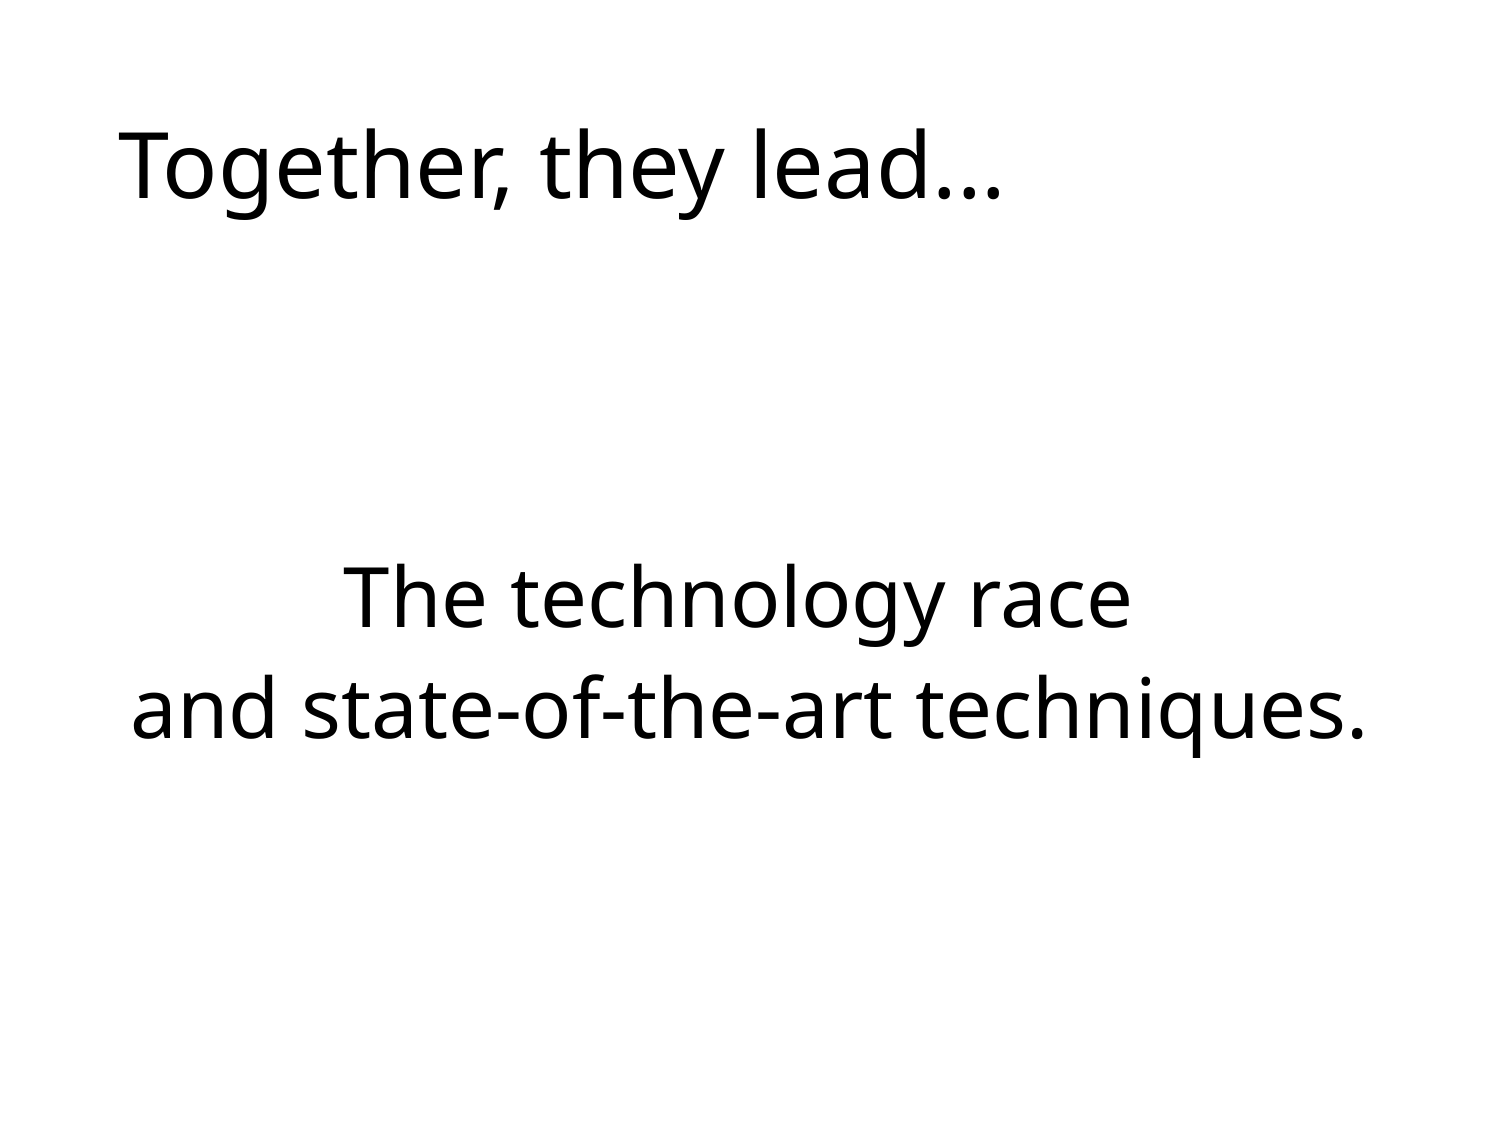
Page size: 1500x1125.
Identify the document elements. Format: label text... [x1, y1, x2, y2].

title Together, they lead... [103, 59, 1397, 278]
list The technology race and state-of-the-art techniques. [103, 299, 1397, 1014]
